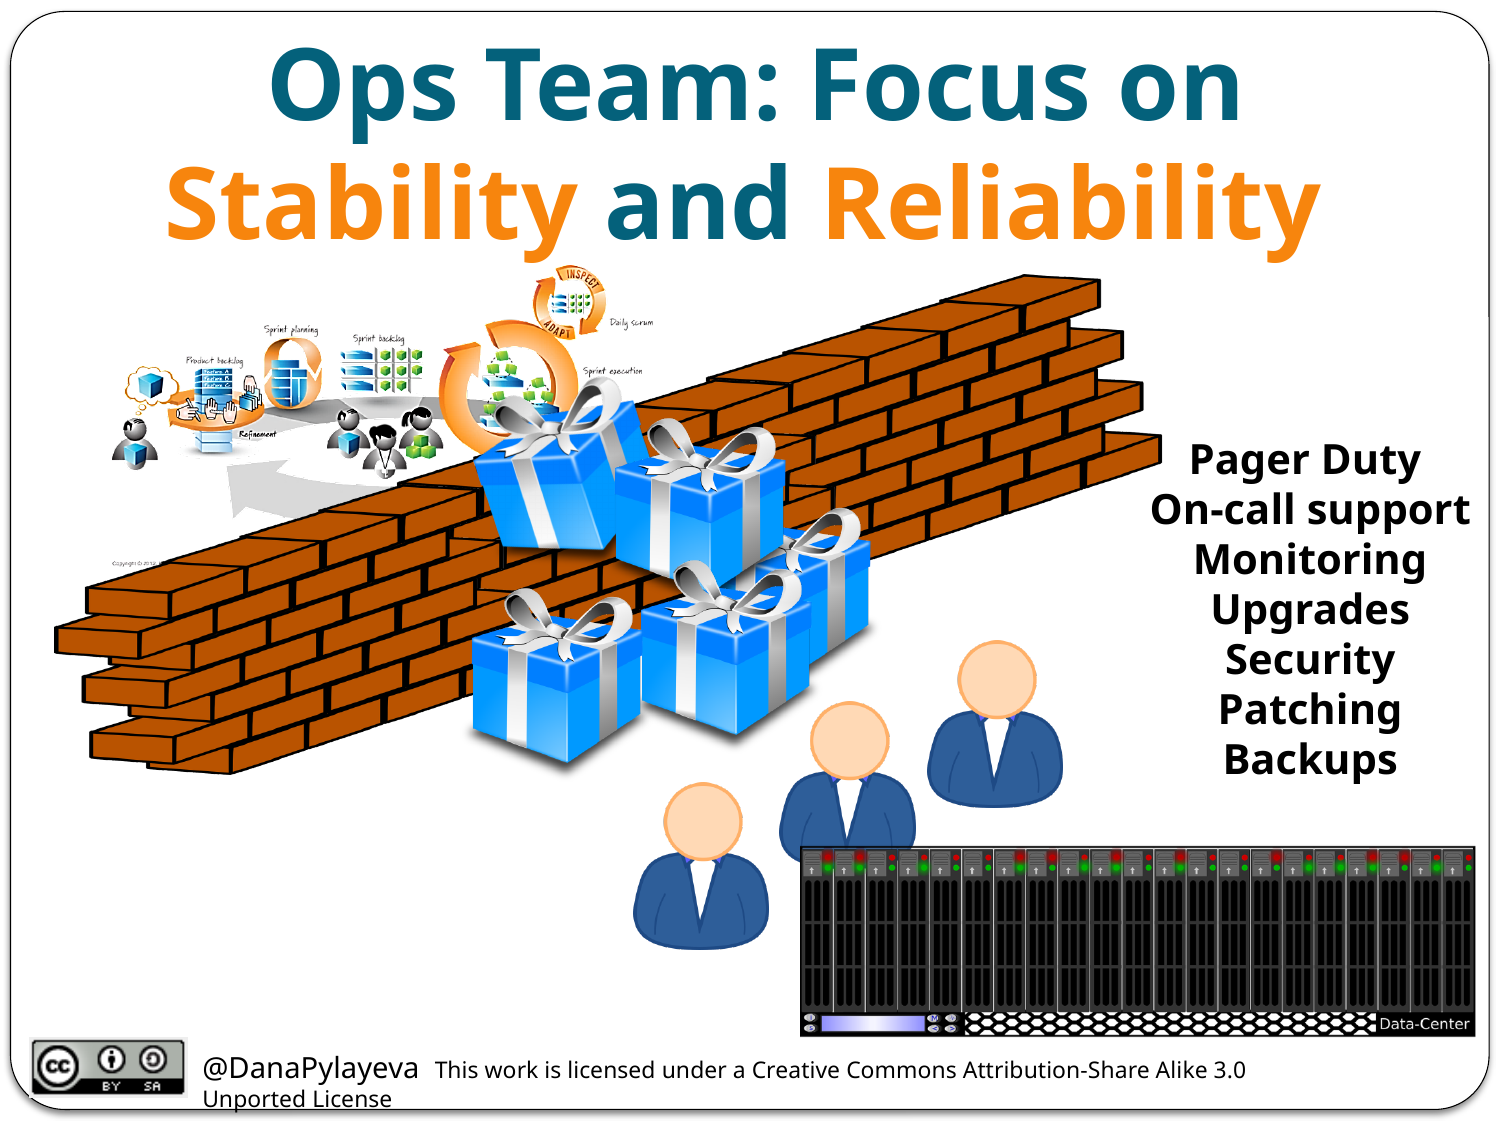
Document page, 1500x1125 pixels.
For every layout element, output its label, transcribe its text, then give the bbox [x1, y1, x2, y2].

picture [112, 265, 674, 274]
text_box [53, 274, 1163, 776]
title Ops Team: Focus on Stability and Reliability [50, 62, 1463, 225]
text_box Pager Duty On-call support Monitoring Upgrades Security Patching Backups [1168, 425, 1500, 790]
picture [457, 363, 1488, 1113]
picture [29, 1037, 188, 1098]
